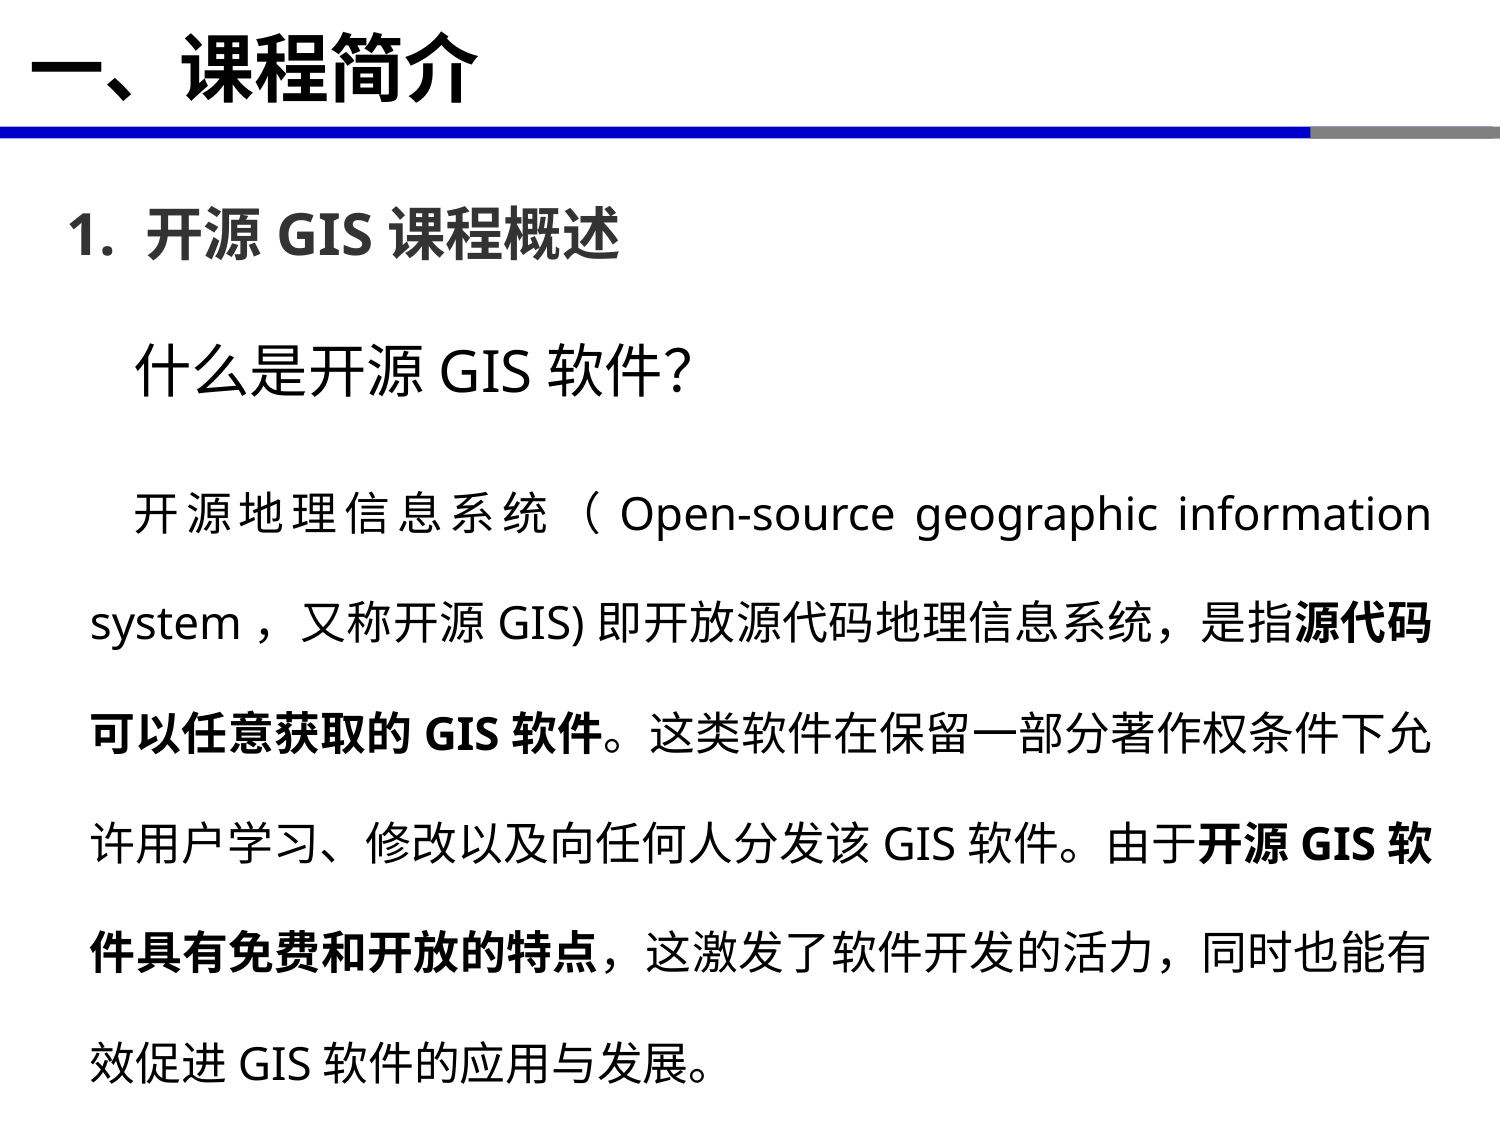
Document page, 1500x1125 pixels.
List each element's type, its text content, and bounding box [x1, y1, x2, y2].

text_box 1. 开源GIS课程概述 [52, 154, 1448, 275]
text_box 什么是开源GIS软件？ 开源地理信息系统（Open-source geographic information system，又称开源GIS)即开放源代码地理信息系统，是指源代码可以任意获取的GIS软件。这类软件在保留一部分著作权条件下允许用户学习、修改以及向任何人分发该GIS软件。由于开源GIS软件具有免费和开放的特点，这激发了软件开发的活力，同时也能有效促进GIS软件的应用与发展。 [74, 275, 1448, 1097]
title 一、课程简介 [0, 1, 1479, 132]
